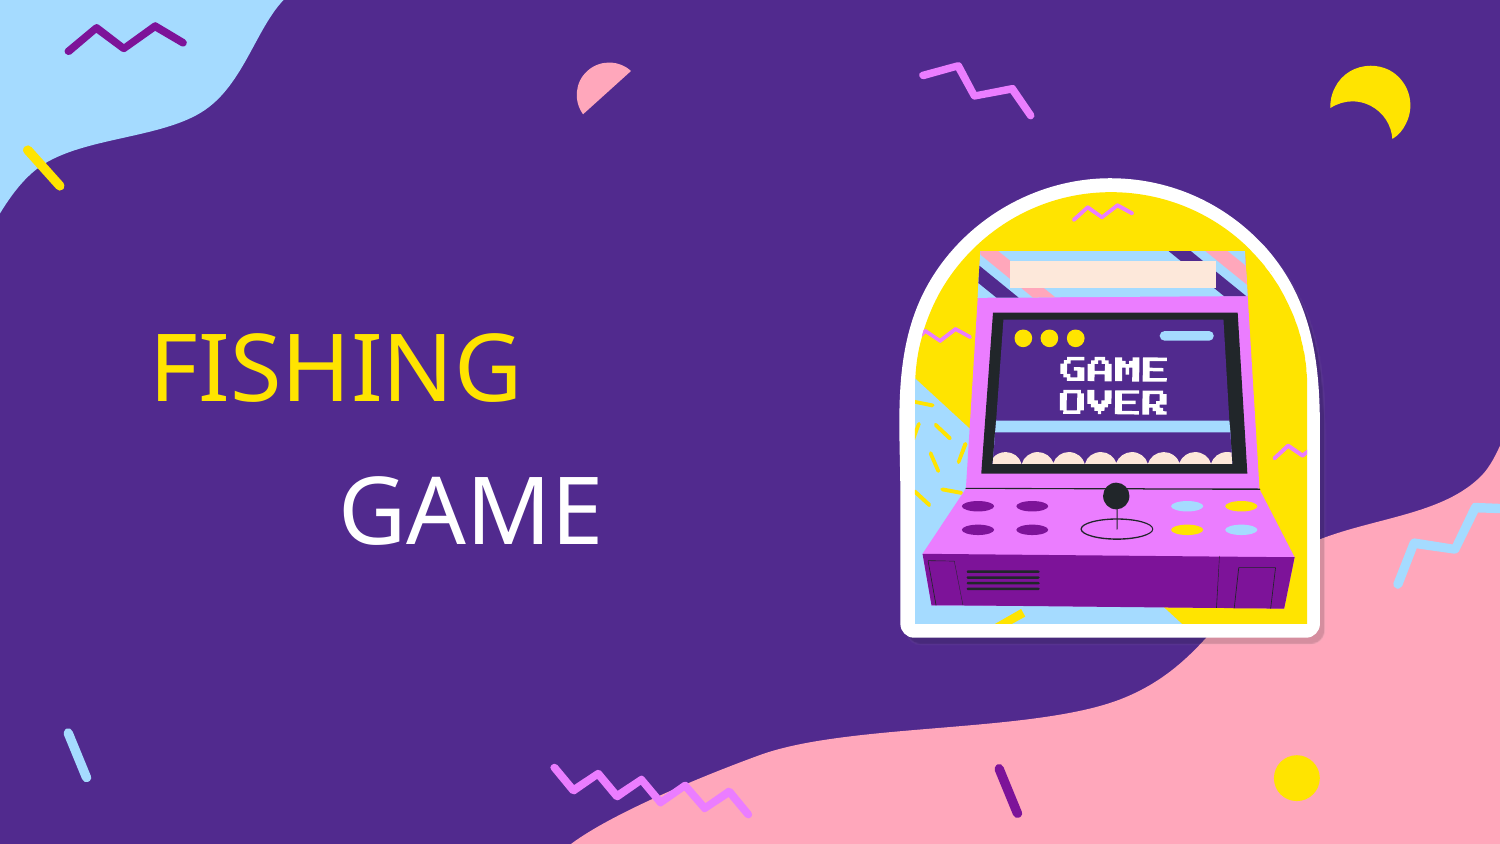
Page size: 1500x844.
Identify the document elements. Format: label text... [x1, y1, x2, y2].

title GAME [125, 421, 817, 593]
title FISHING [134, 260, 827, 422]
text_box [891, 177, 1321, 638]
